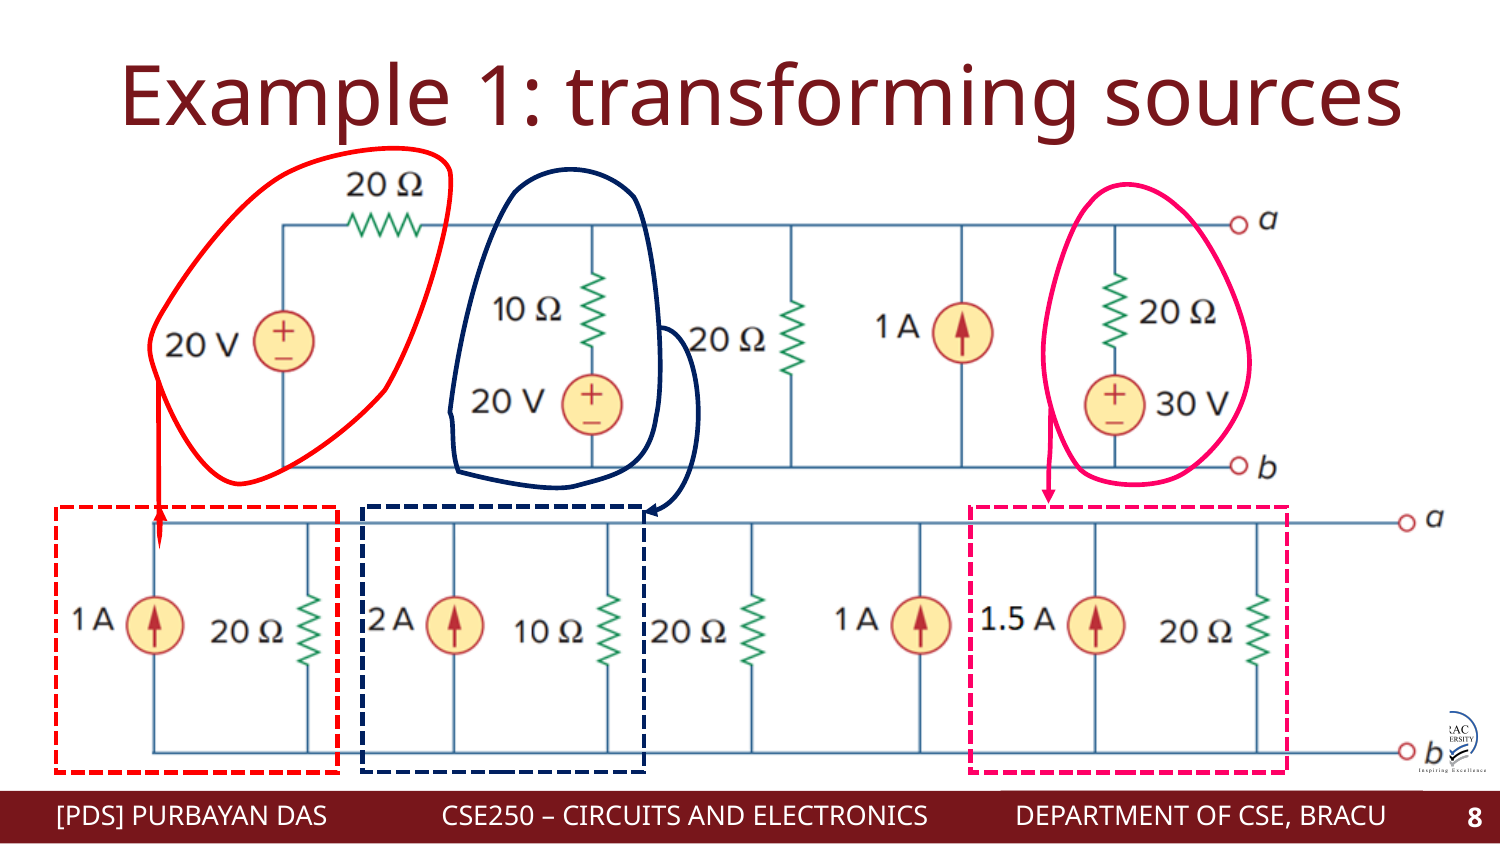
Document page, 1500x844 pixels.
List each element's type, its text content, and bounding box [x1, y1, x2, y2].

text_box [304, 147, 448, 164]
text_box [643, 416, 657, 513]
picture [68, 506, 1486, 773]
title Example 1: transforming sources [103, 46, 1486, 163]
text_box 8 [1415, 793, 1498, 839]
text_box CSE250 – Circuits and Electronics [426, 790, 958, 836]
picture [155, 164, 1284, 483]
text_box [1001, 454, 1098, 458]
text_box [361, 767, 645, 773]
text_box [969, 767, 1288, 773]
text_box Department of CSE, BracU [1000, 790, 1423, 838]
text_box [55, 506, 338, 773]
text_box [148, 323, 155, 375]
text_box [0, 790, 1500, 844]
text_box [PDS] Purbayan Das [41, 790, 352, 836]
text_box [504, 483, 591, 489]
